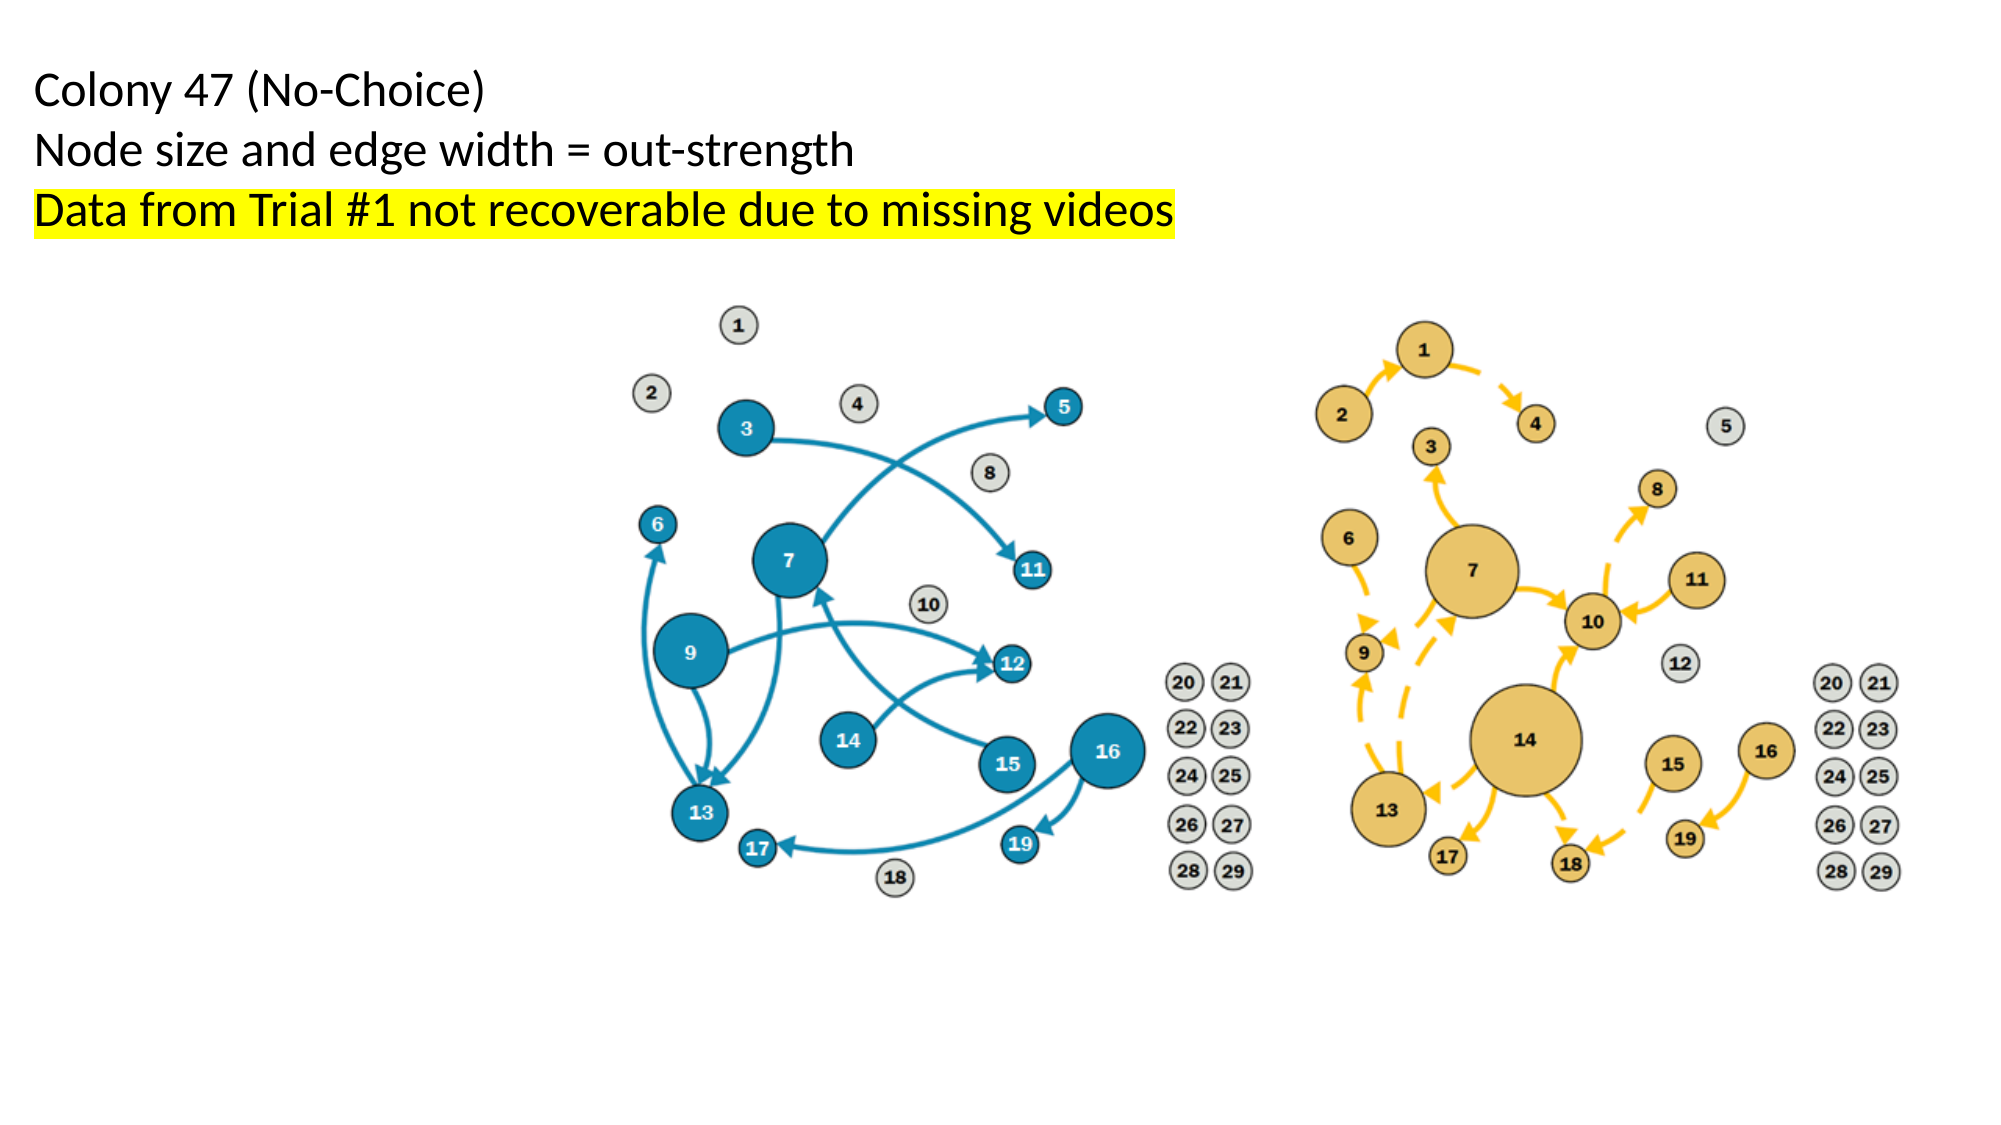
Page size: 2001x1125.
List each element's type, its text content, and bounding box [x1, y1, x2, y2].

text_box Colony 47 (No-Choice) Node size and edge width = out-strength Data from Trial #1 not recoverable due to missing videos [18, 49, 1638, 245]
picture [614, 301, 1932, 917]
